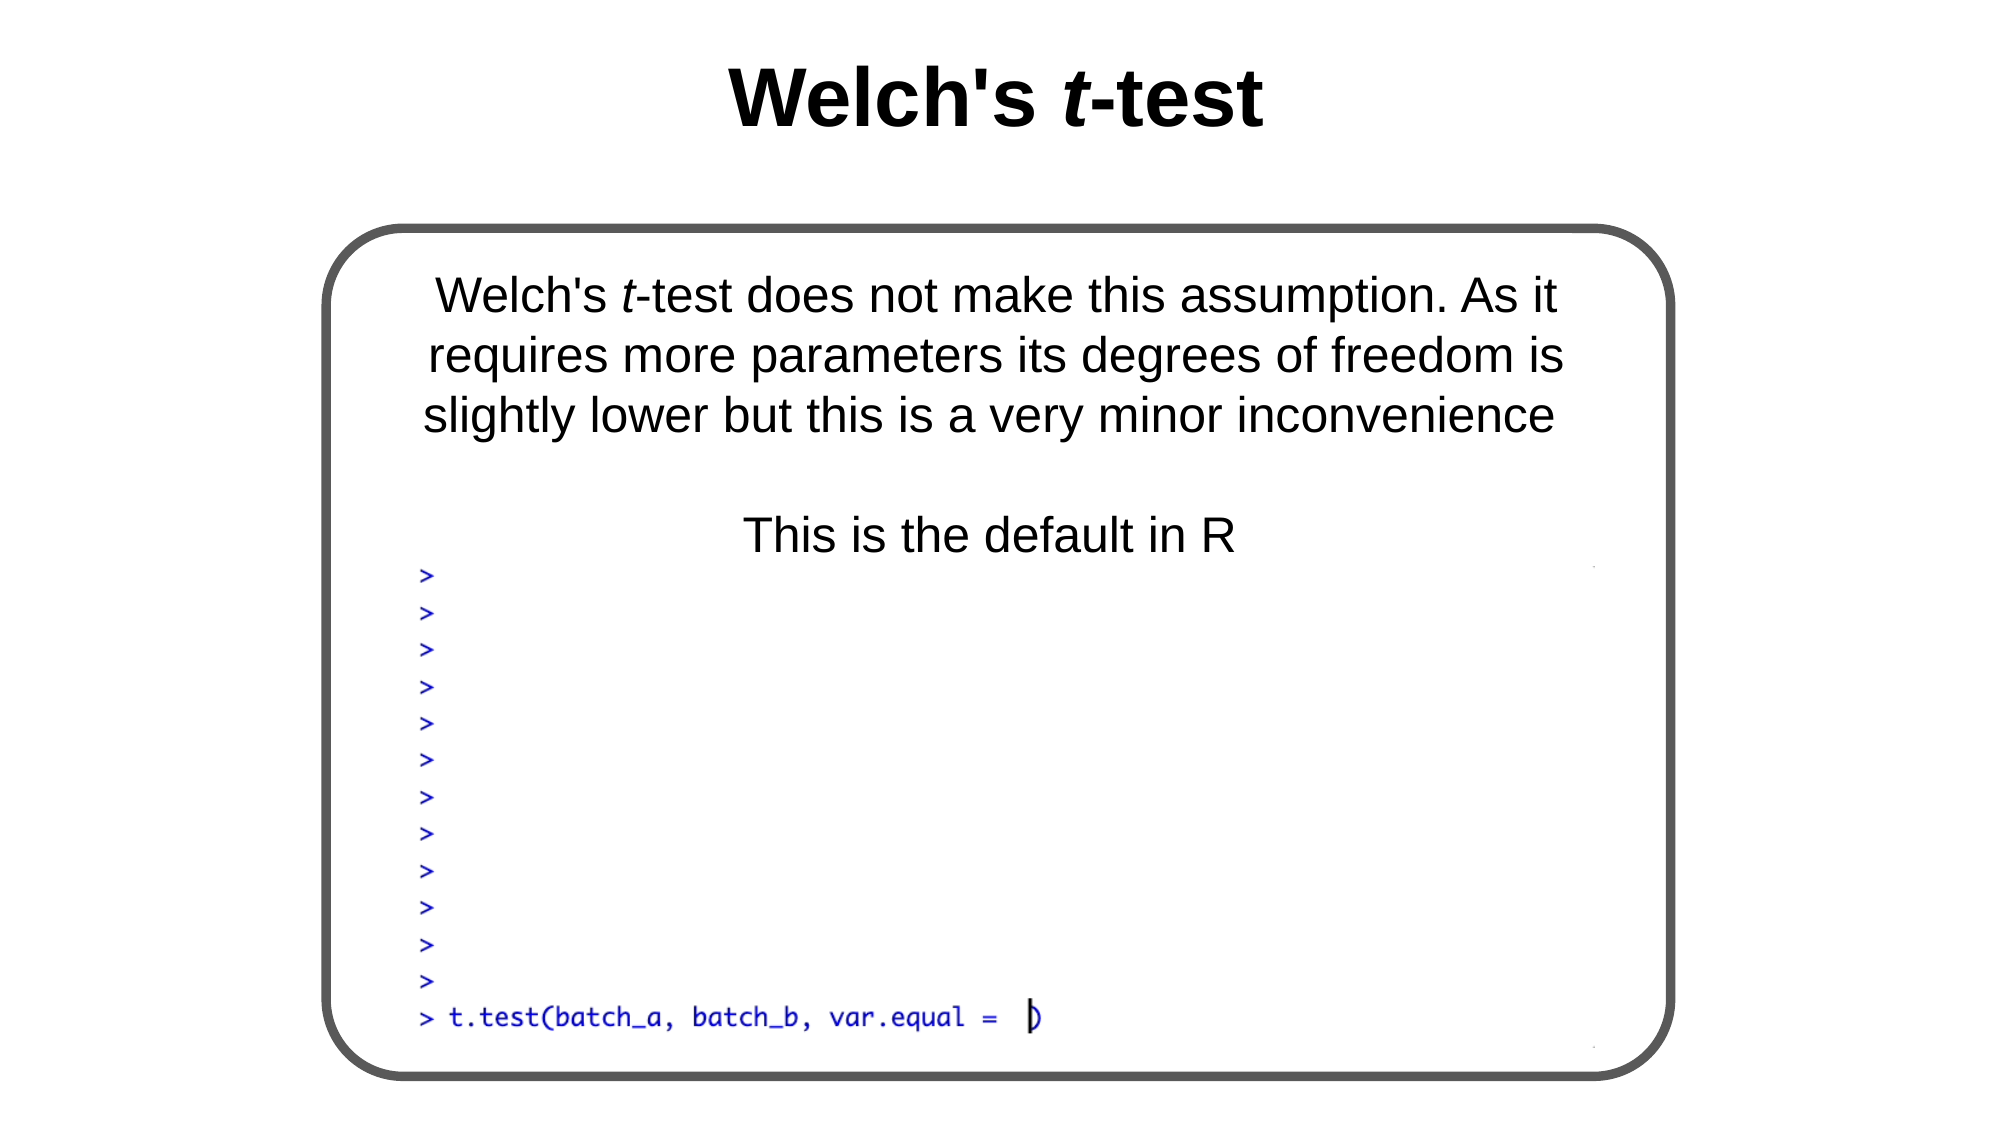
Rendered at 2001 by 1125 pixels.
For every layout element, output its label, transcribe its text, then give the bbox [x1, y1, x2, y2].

text_box Welch's t-test does not make this assumption. As it requires more parameters its degrees of freedom is slightly lower but this is a very minor inconvenience This is the default in R [356, 255, 1637, 570]
picture [415, 566, 1595, 1048]
text_box [325, 227, 1672, 1078]
text_box Welch's t-test [322, 36, 1671, 151]
